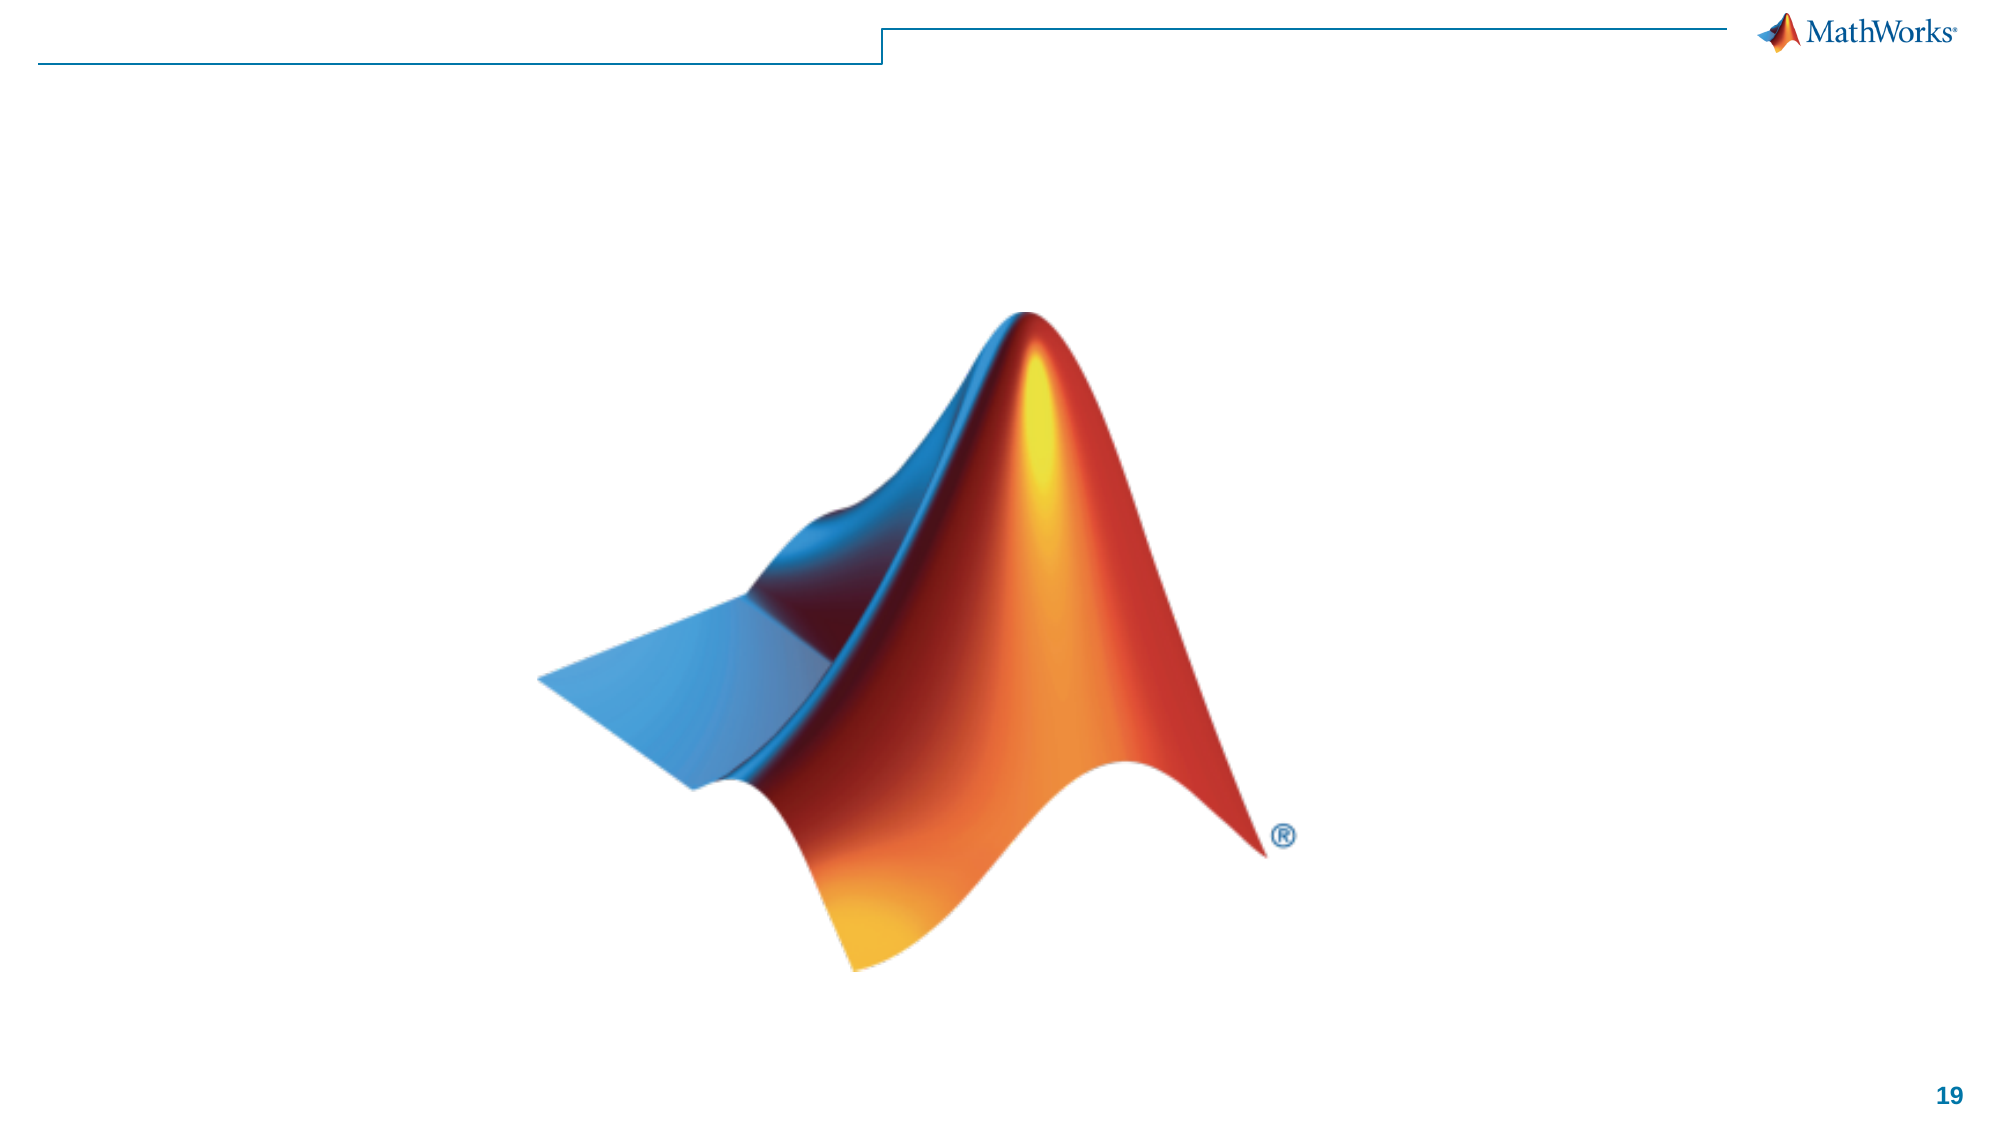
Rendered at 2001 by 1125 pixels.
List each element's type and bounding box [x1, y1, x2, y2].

picture [537, 312, 1301, 973]
picture [1751, 3, 1970, 63]
